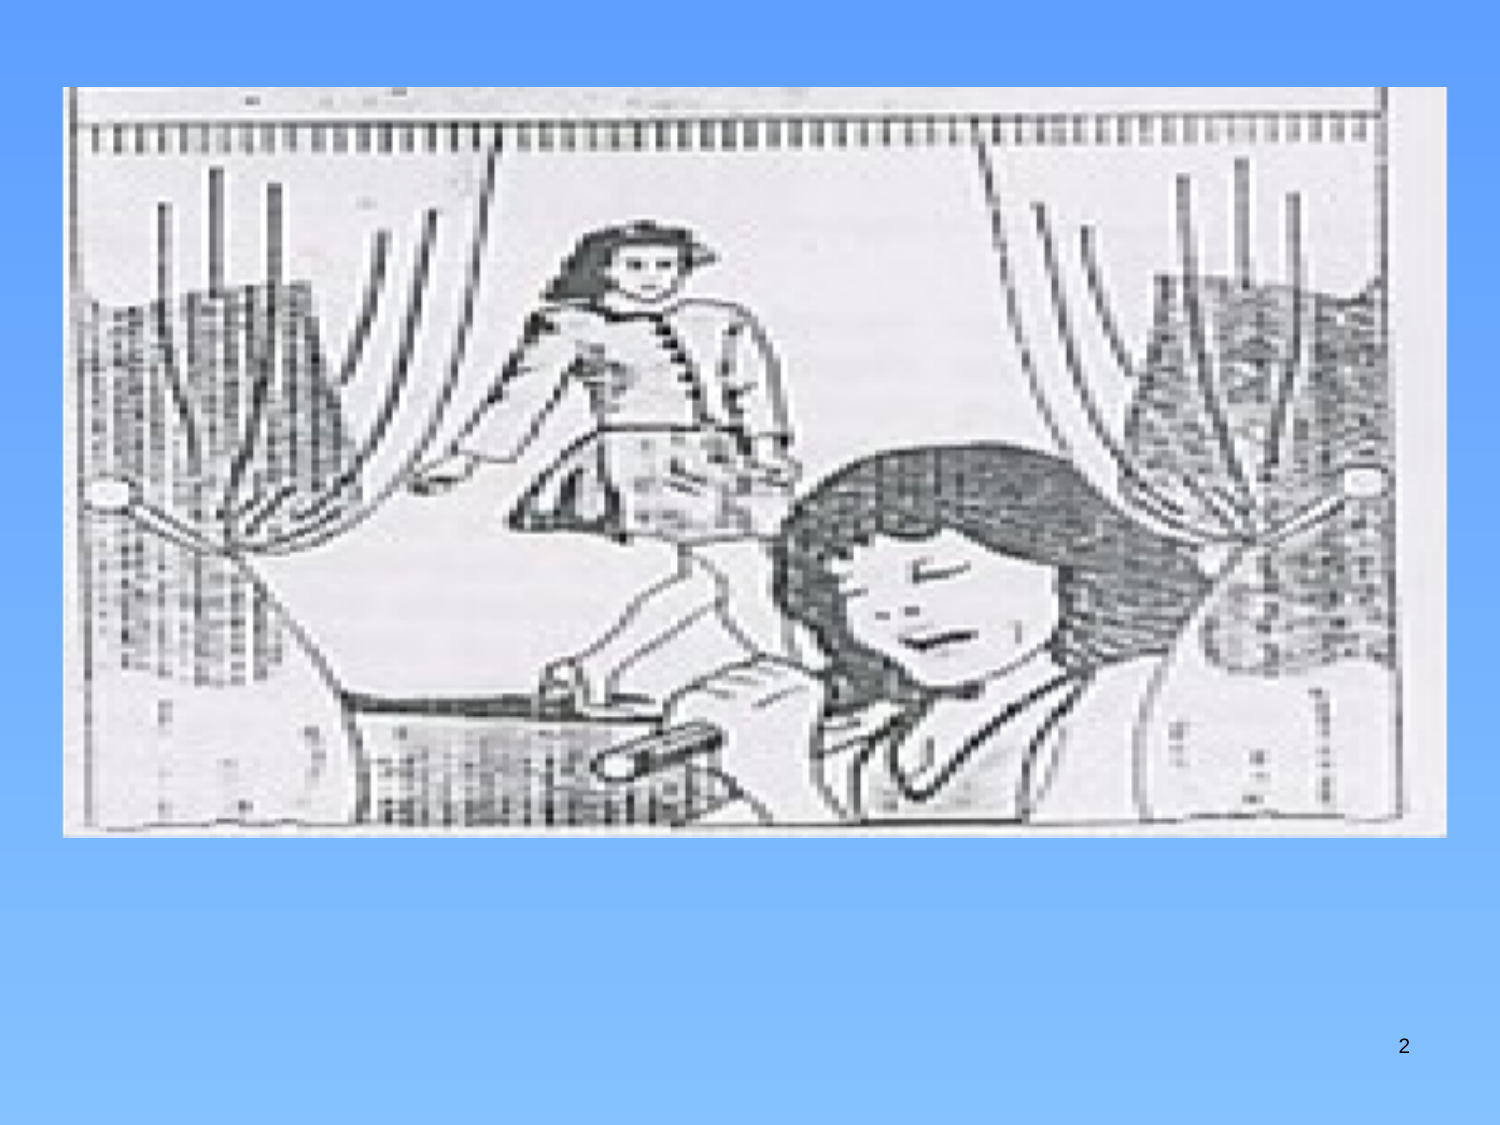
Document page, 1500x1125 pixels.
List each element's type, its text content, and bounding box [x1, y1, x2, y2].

picture [62, 87, 1448, 838]
slide_number 2 [1074, 1025, 1425, 1100]
